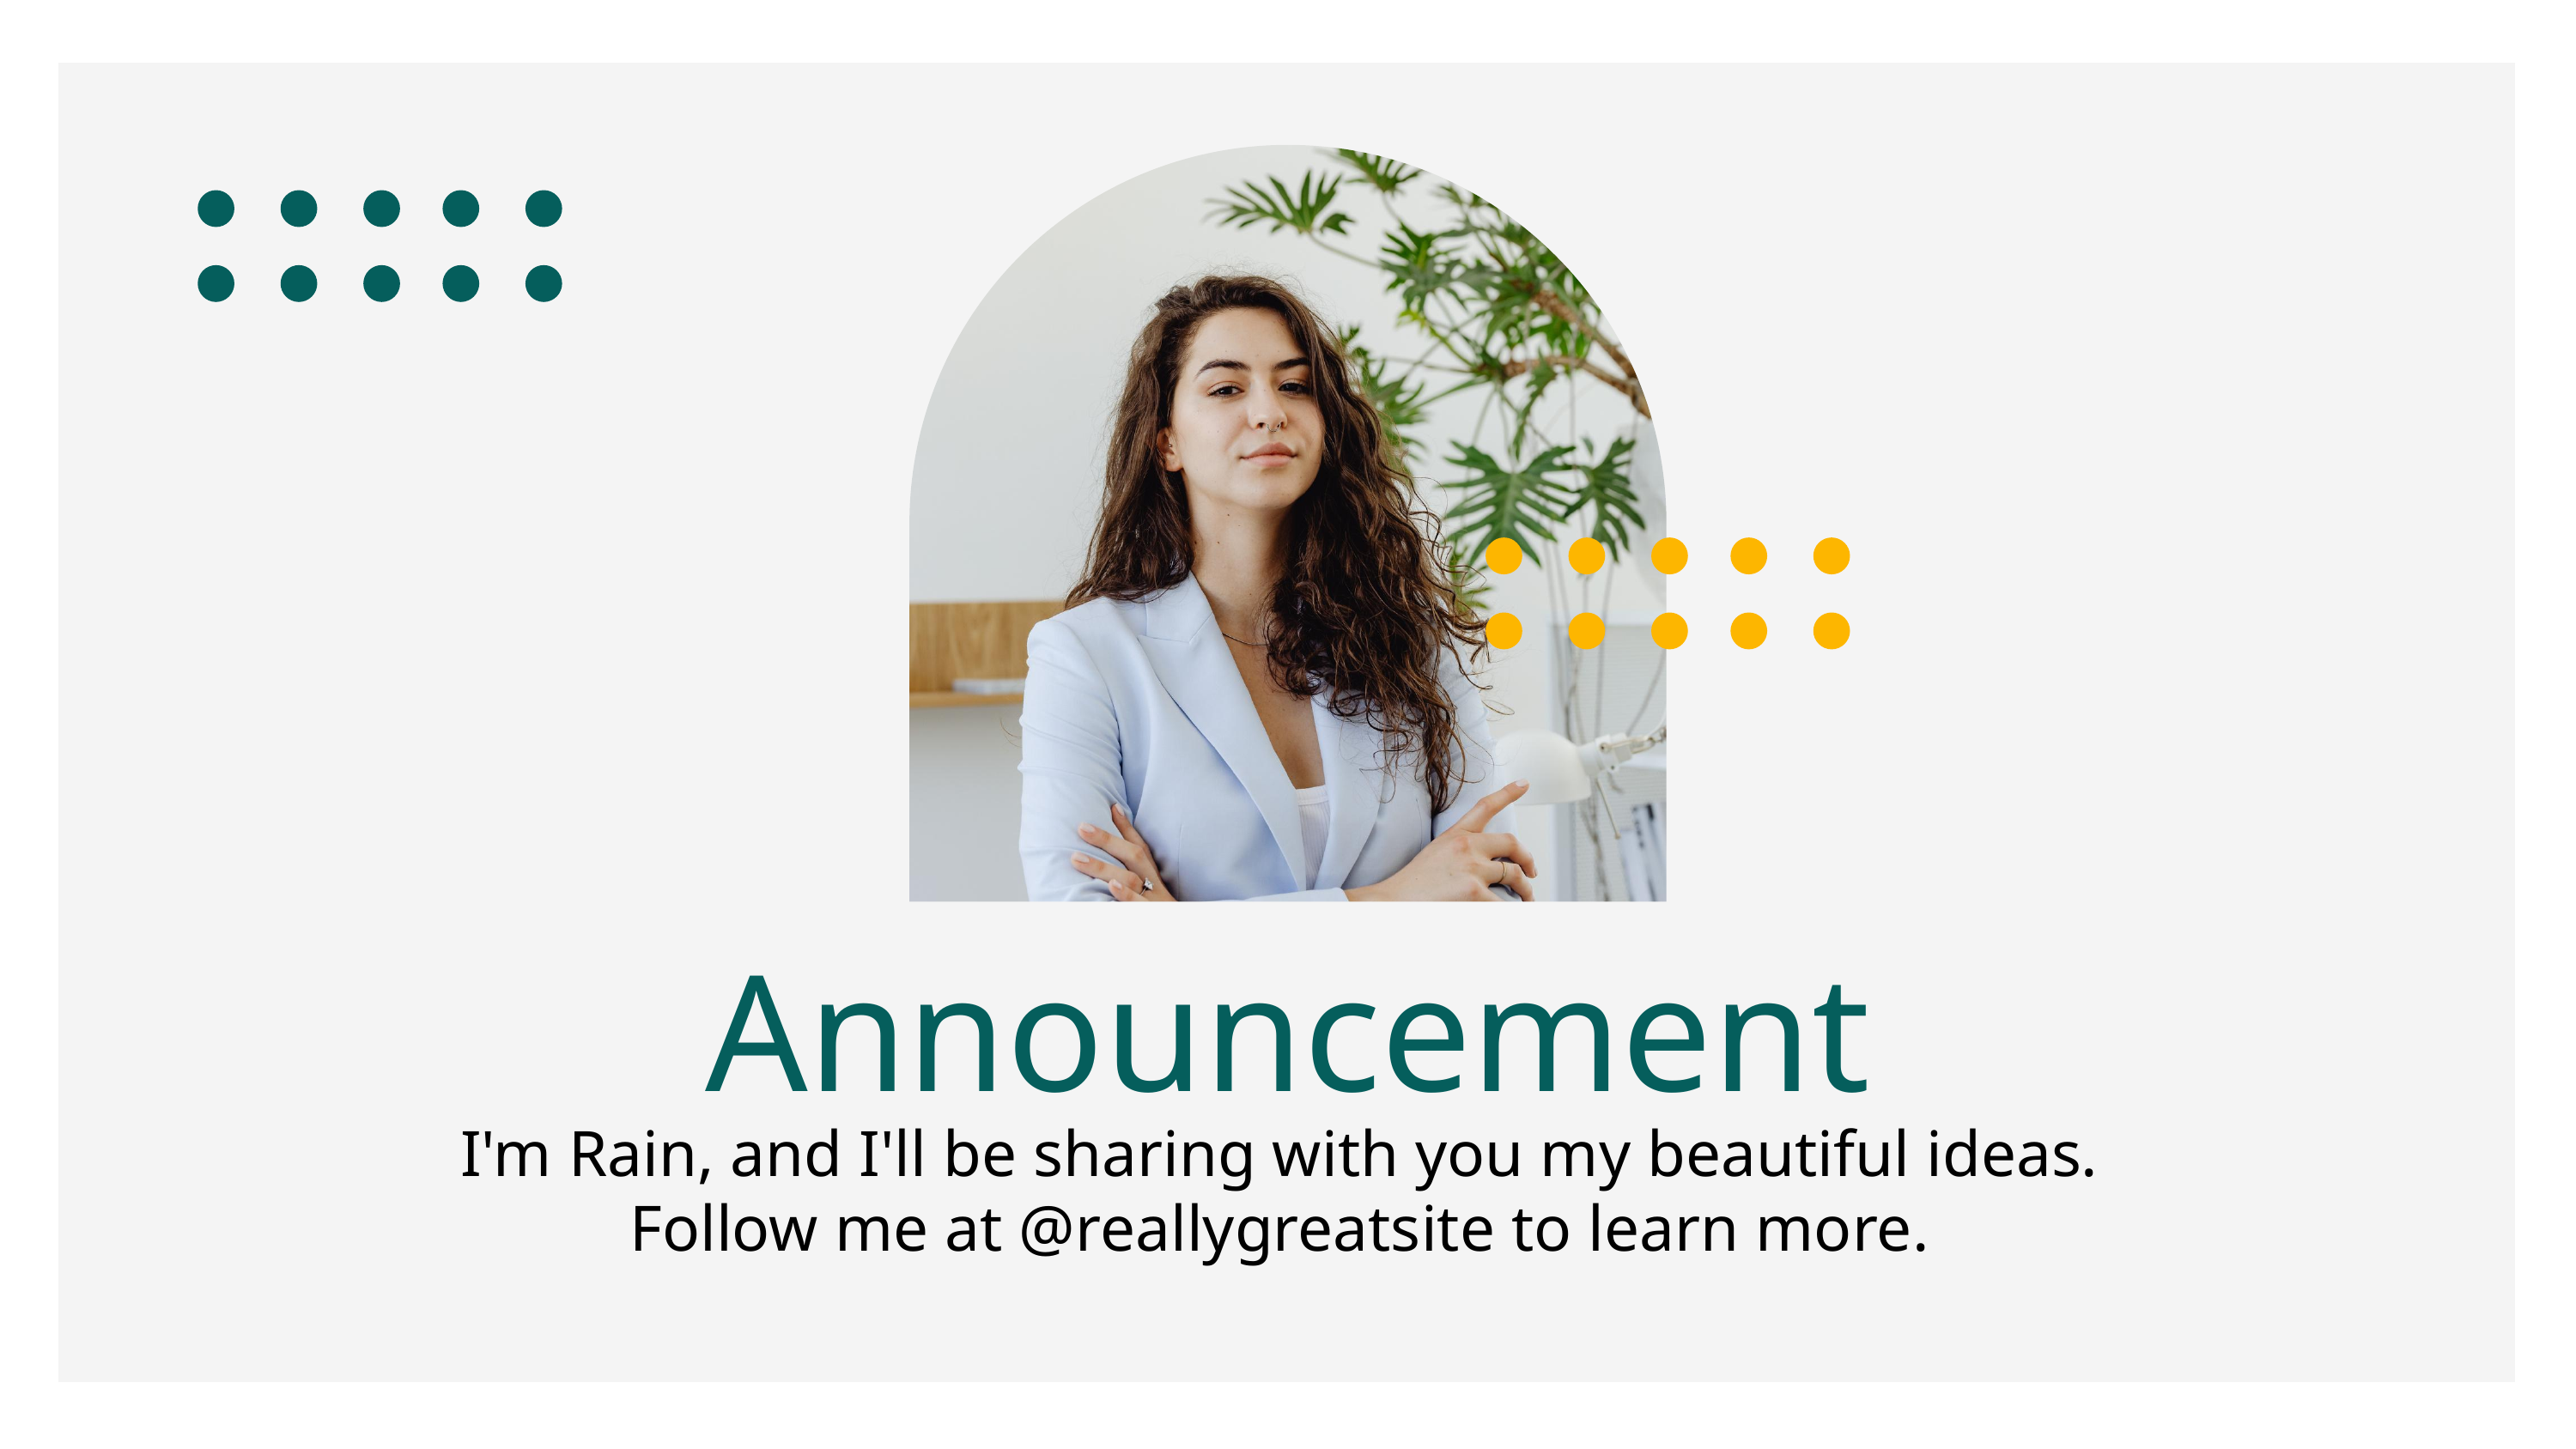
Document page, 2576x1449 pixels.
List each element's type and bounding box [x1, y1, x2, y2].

text_box [58, 62, 2515, 1383]
text_box [1485, 537, 2011, 650]
text_box [197, 190, 562, 302]
